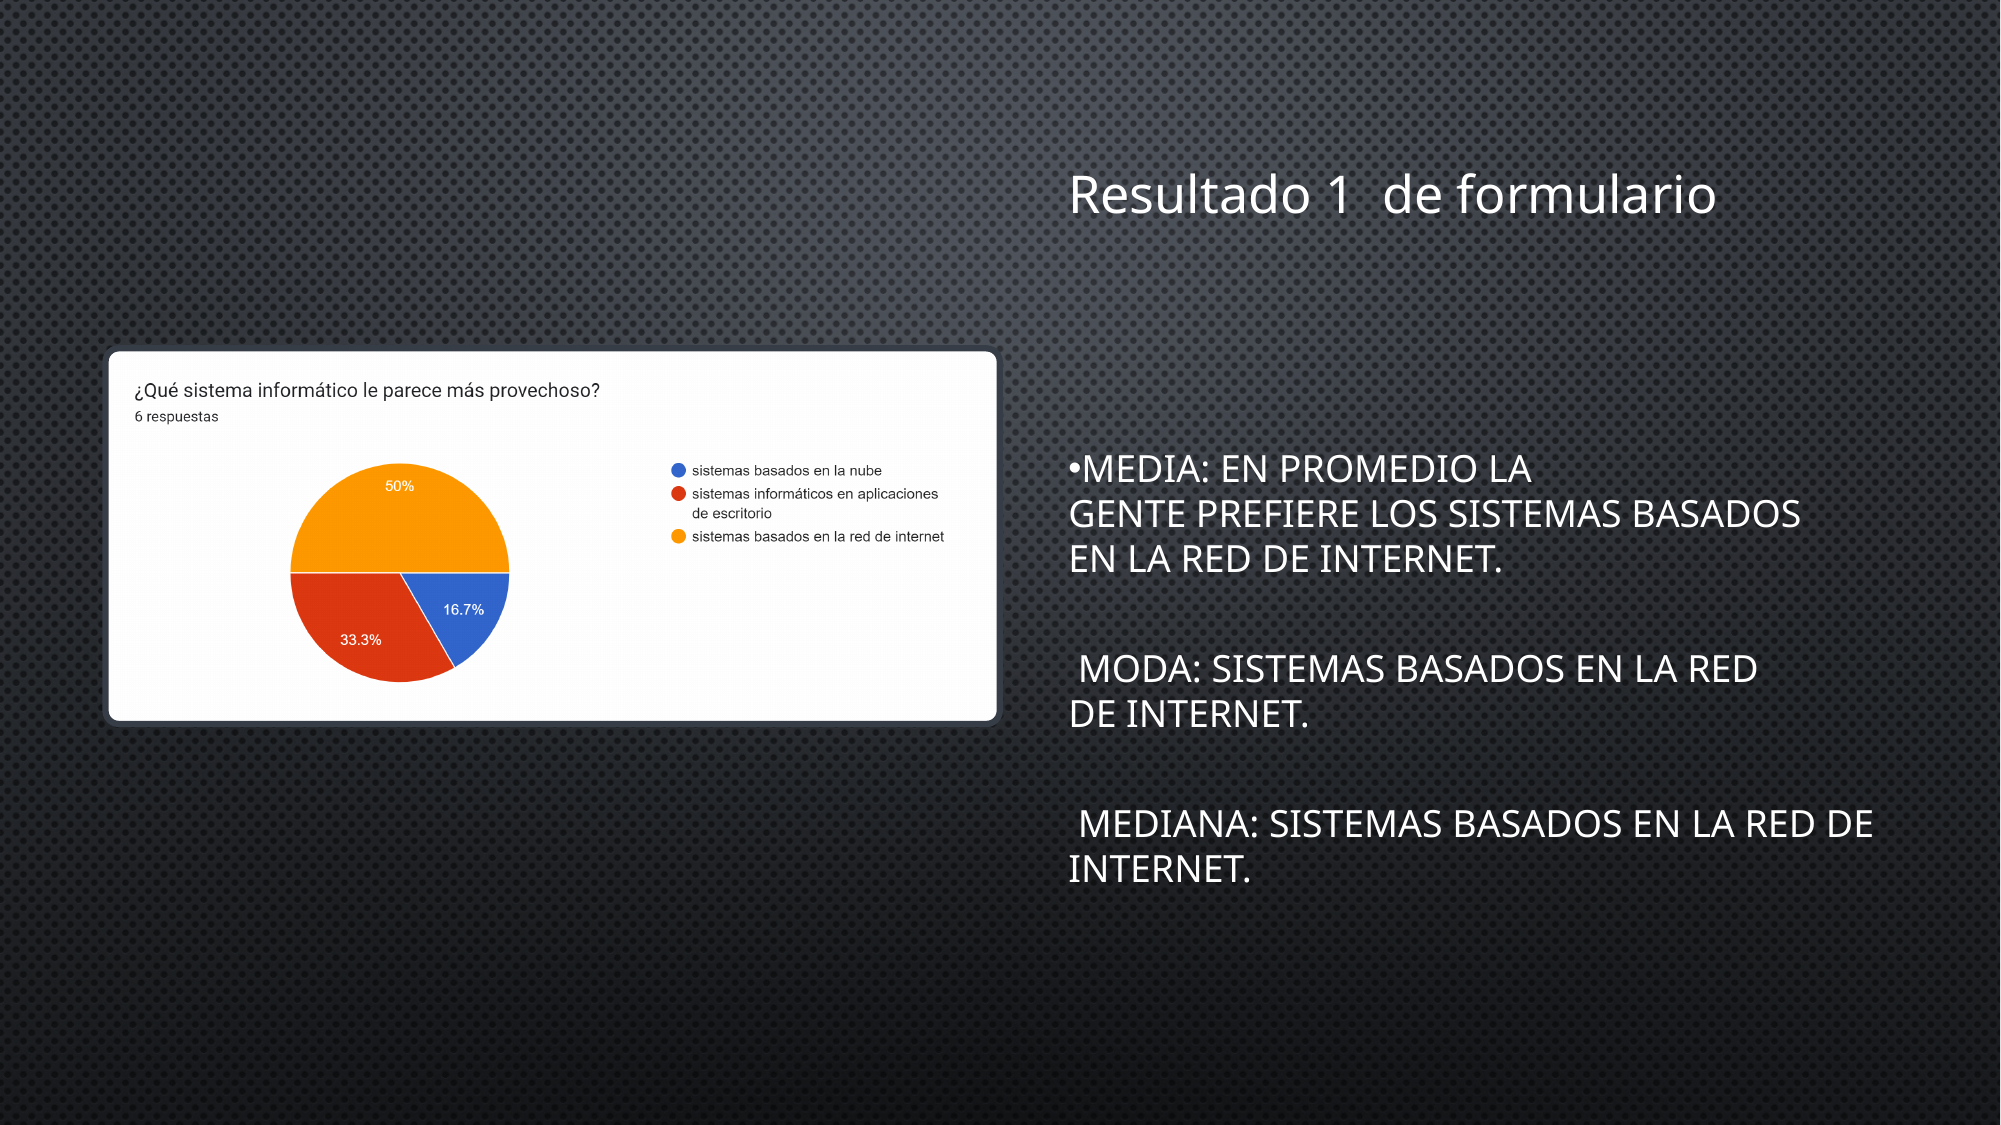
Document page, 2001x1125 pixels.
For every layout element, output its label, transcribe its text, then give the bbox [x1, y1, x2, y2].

title Resultado 1 de formulario [1053, 99, 1894, 413]
text_box Media: En promedio la gente prefiere los sistemas basados en la red de internet. Moda: Sistemas basados en la red de internet. Mediana: Sistemas basados en la red de internet. [1053, 437, 1894, 965]
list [105, 348, 1001, 725]
